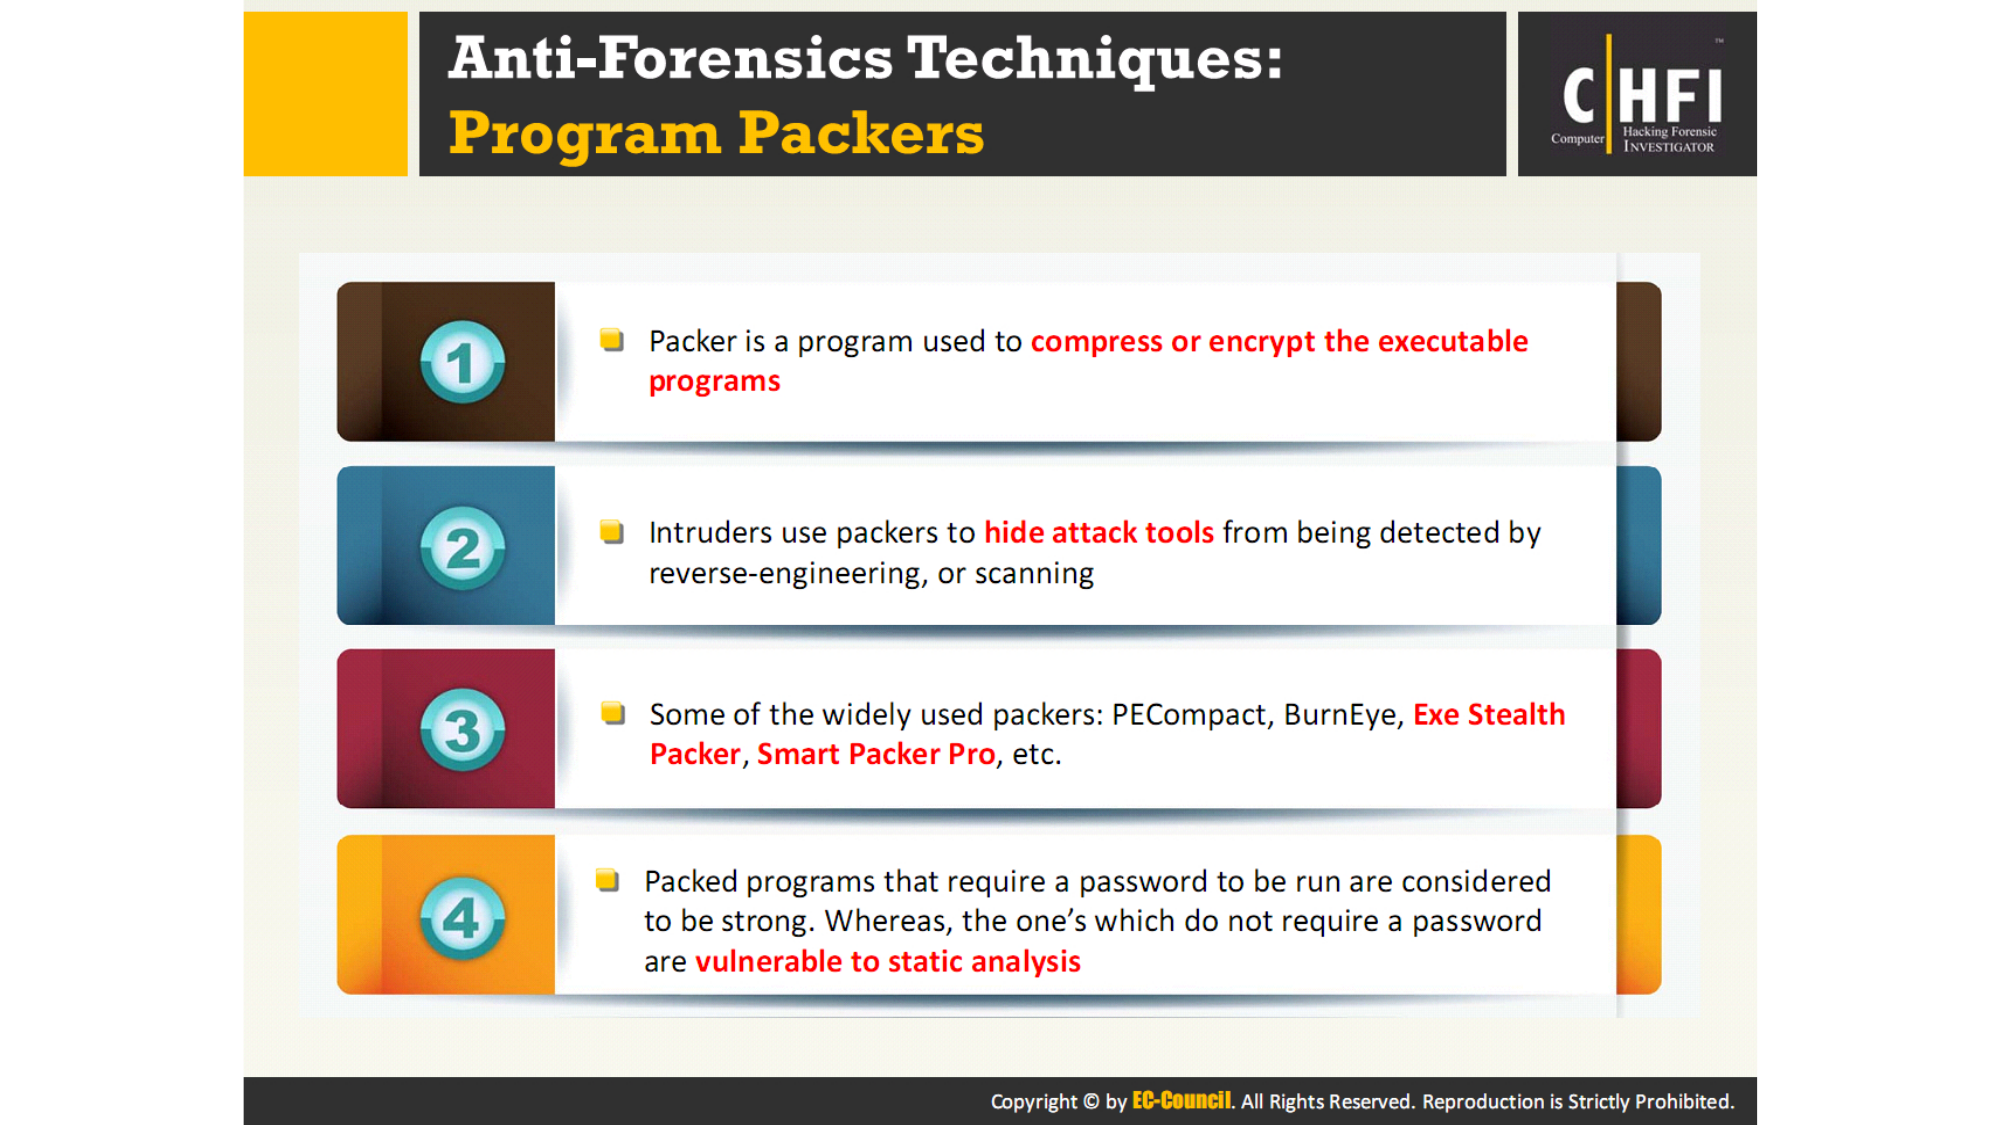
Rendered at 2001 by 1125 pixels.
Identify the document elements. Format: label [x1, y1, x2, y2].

picture [243, 0, 1758, 1125]
